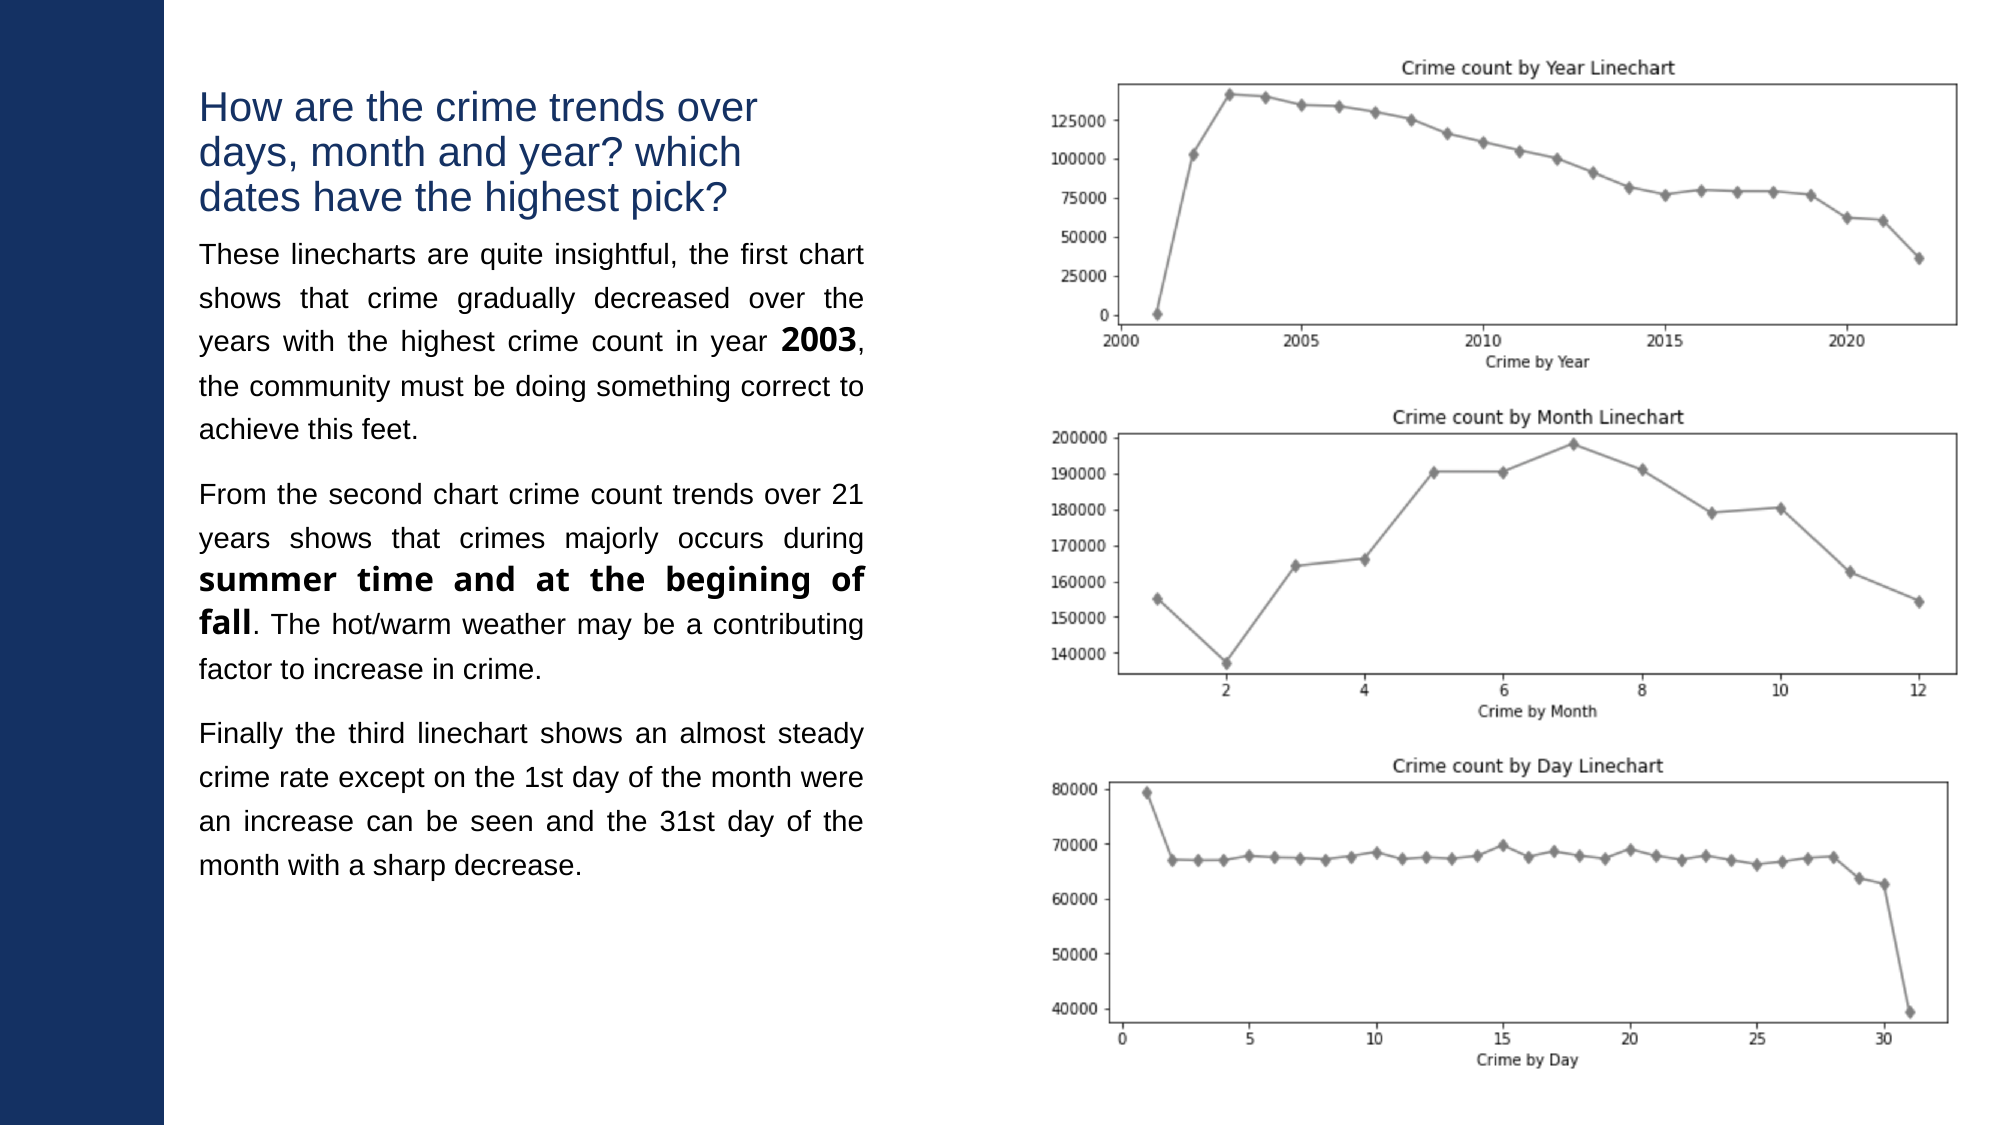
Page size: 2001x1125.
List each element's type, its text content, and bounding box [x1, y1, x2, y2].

picture [1028, 47, 1973, 1078]
text_box These linecharts are quite insightful, the first chart shows that crime gradually decreased over the years with the highest crime count in year 2003, the community must be doing something correct to achieve this feet. From the second chart crime count trends over 21 years shows that crimes majorly occurs during summer time and at the begining of fall. The hot/warm weather may be a contributing factor to increase in crime. Finally the third linechart shows an almost steady crime rate except on the 1st day of the month were an increase can be seen and the 31st day of the month with a sharp decrease. [184, 219, 880, 987]
text_box How are the crime trends over days, month and year? which dates have the highest pick? [184, 77, 858, 151]
